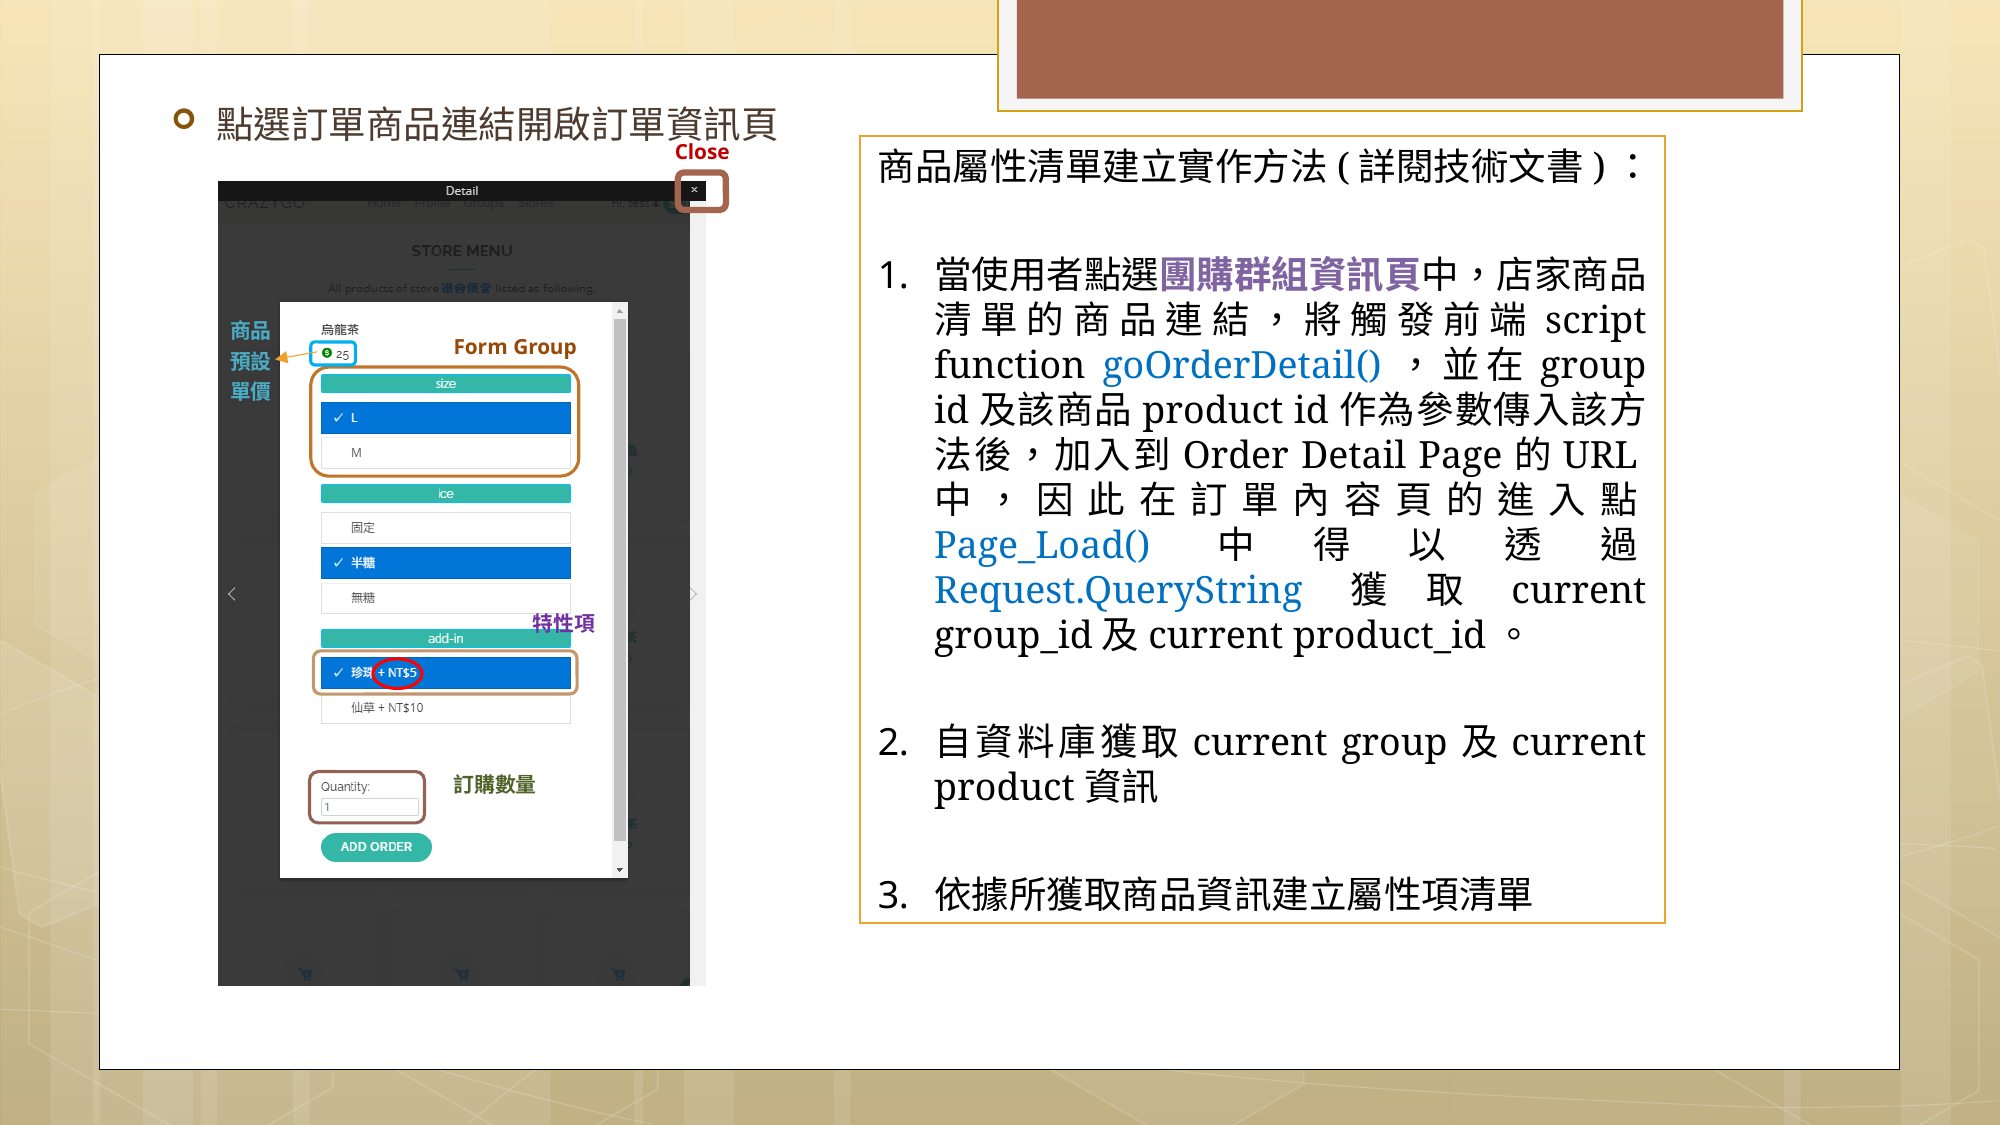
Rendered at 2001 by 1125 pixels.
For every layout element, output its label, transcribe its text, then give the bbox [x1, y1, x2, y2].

text_box 商品屬性清單建立實作方法(詳閱技術文書)： 當使用者點選團購群組資訊頁中，店家商品清單的商品連結，將觸發前端script function goOrderDetail()，並在group id及該商品product id作為參數傳入該方法後，加入到Order Detail Page的URL中，因此在訂單內容頁的進入點Page_Load()中得以透過Request.QueryString獲取current group_id及current product_id。 自資料庫獲取current group及current product資訊 依據所獲取商品資訊建立屬性項清單 [859, 135, 1666, 924]
list 點選訂單商品連結開啟訂單資訊頁 [145, 93, 1686, 669]
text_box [209, 139, 738, 986]
